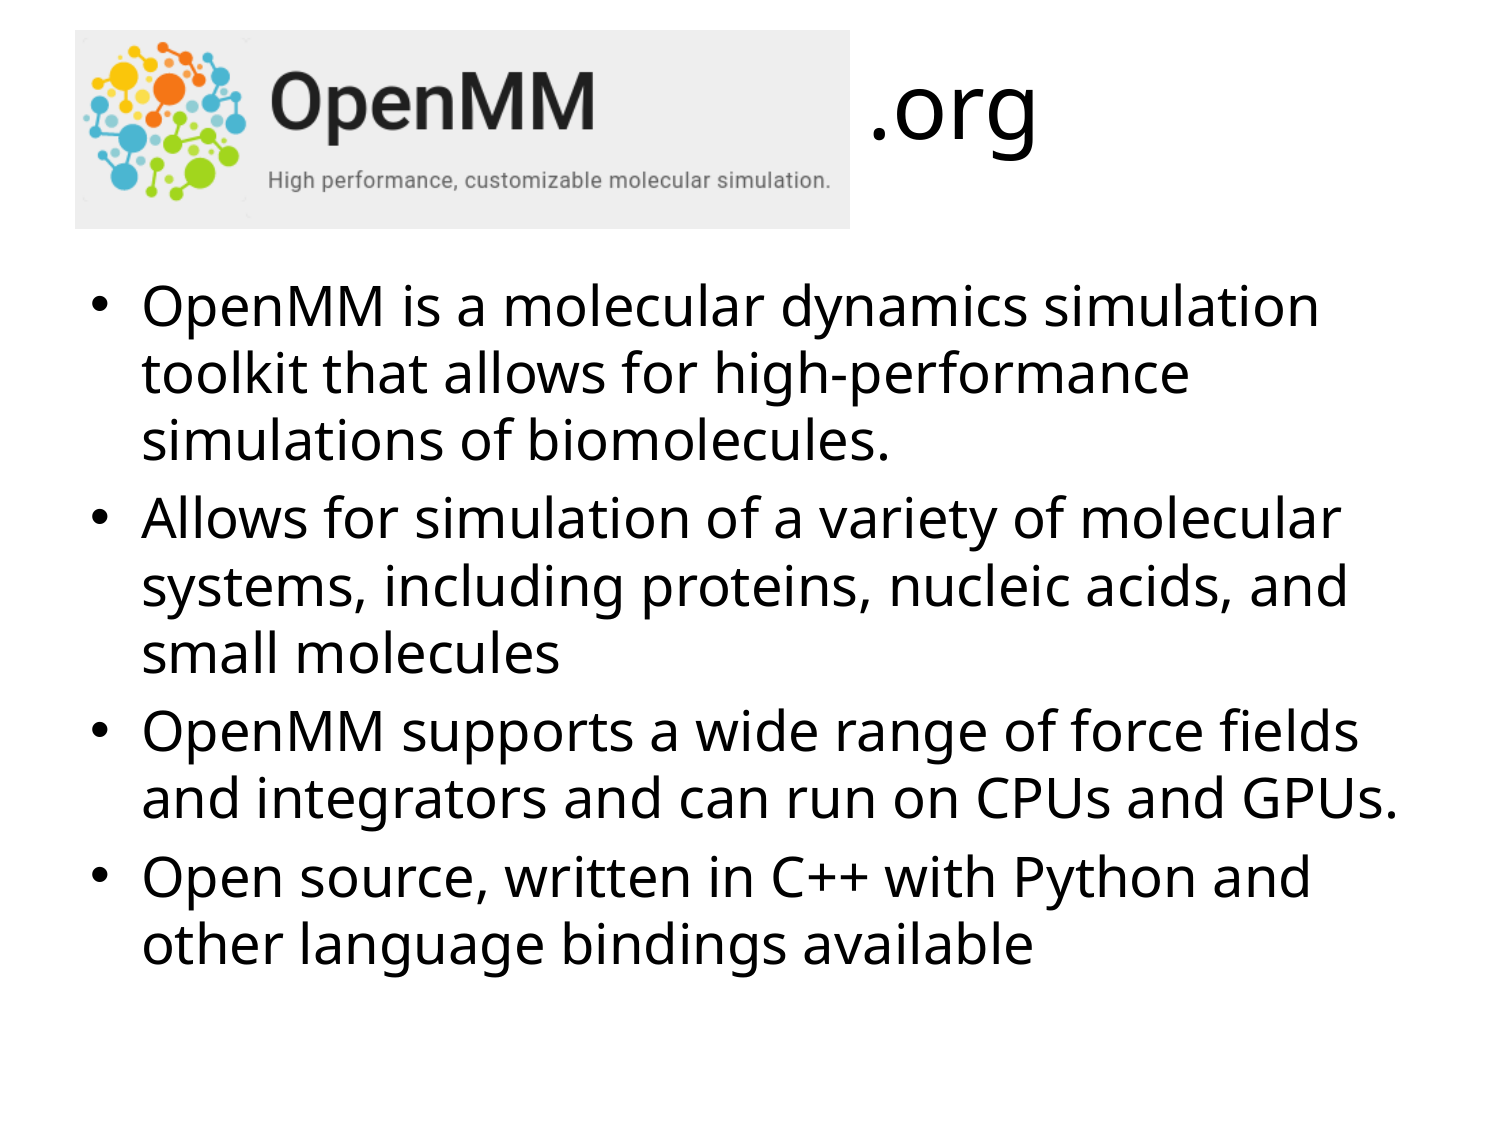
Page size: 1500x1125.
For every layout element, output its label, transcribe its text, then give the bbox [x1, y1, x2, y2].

title .org [852, 31, 1066, 175]
picture [74, 29, 850, 229]
list OpenMM is a molecular dynamics simulation toolkit that allows for high-performance simulations of biomolecules. Allows for simulation of a variety of molecular systems, including proteins, nucleic acids, and small molecules OpenMM supports a wide range of force fields and integrators and can run on CPUs and GPUs. Open source, written in C++ with Python and other language bindings available [75, 262, 1425, 1005]
